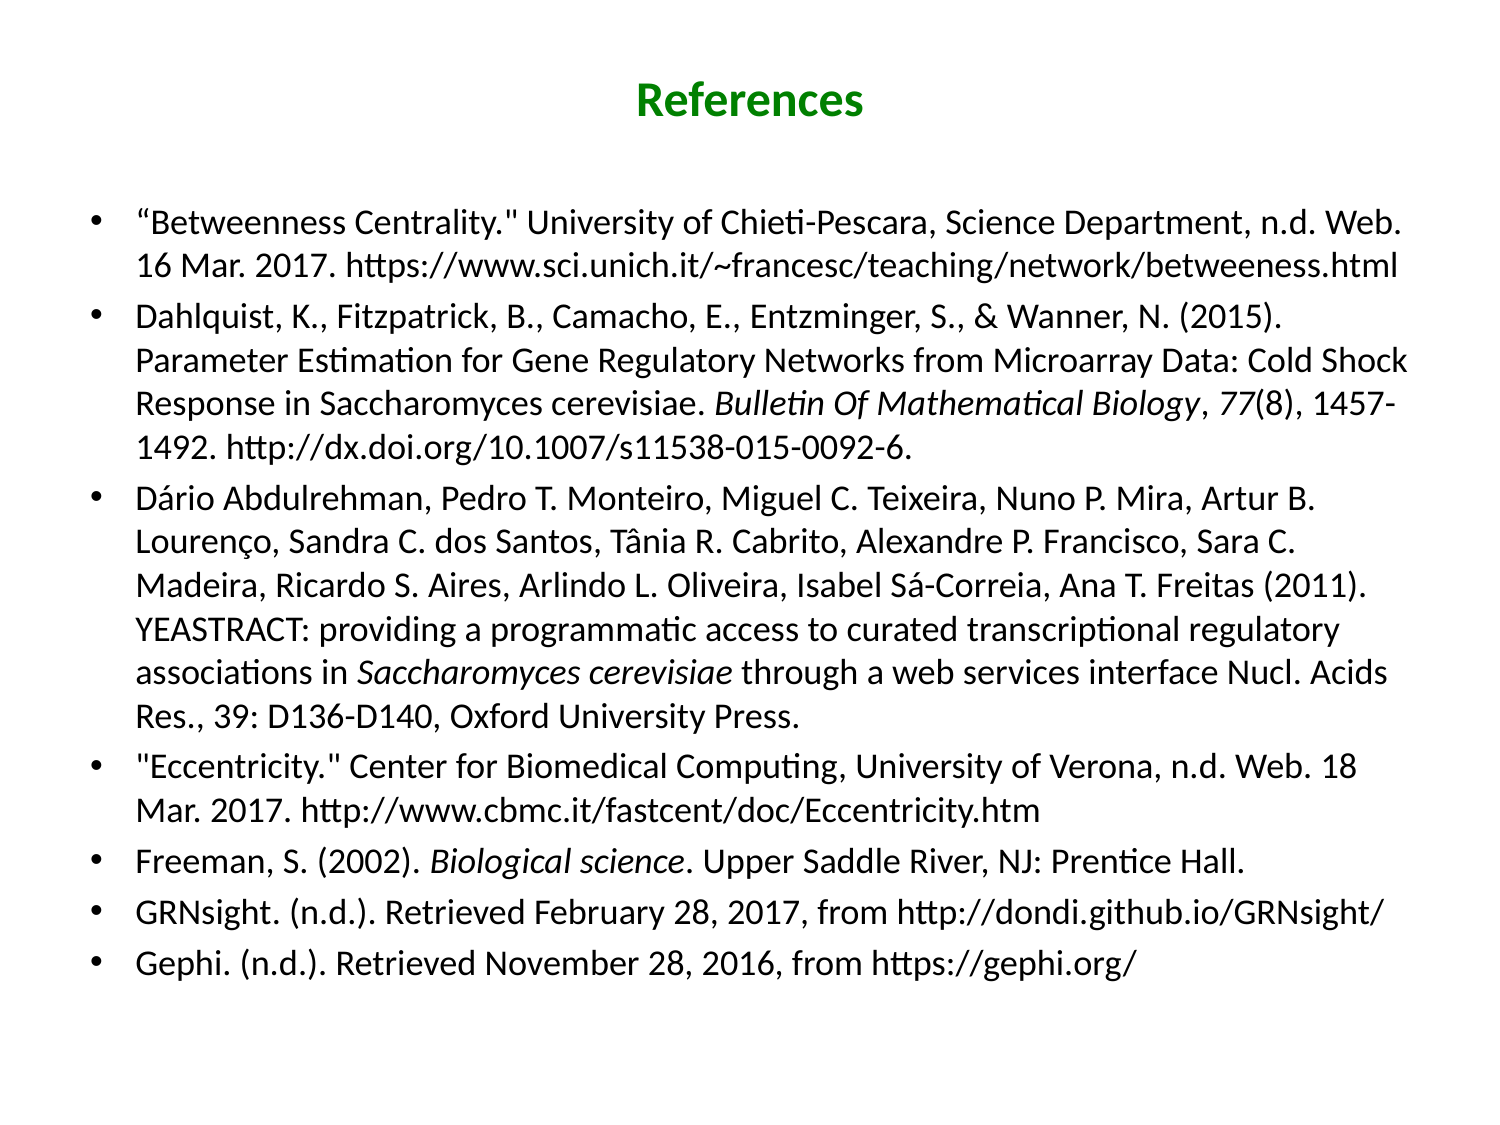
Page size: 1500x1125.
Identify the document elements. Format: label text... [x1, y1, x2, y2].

title References [0, 2, 1500, 191]
list “Betweenness Centrality." University of Chieti-Pescara, Science Department, n.d. Web. 16 Mar. 2017. https://www.sci.unich.it/~francesc/teaching/network/betweeness.html Dahlquist, K., Fitzpatrick, B., Camacho, E., Entzminger, S., & Wanner, N. (2015). Parameter Estimation for Gene Regulatory Networks from Microarray Data: Cold Shock Response in Saccharomyces cerevisiae. Bulletin Of Mathematical Biology, 77(8), 1457-1492. http://dx.doi.org/10.1007/s11538-015-0092-6. Dário Abdulrehman, Pedro T. Monteiro, Miguel C. Teixeira, Nuno P. Mira, Artur B. Lourenço, Sandra C. dos Santos, Tânia R. Cabrito, Alexandre P. Francisco, Sara C. Madeira, Ricardo S. Aires, Arlindo L. Oliveira, Isabel Sá-Correia, Ana T. Freitas (2011). YEASTRACT: providing a programmatic access to curated transcriptional regulatory associations in Saccharomyces cerevisiae through a web services interface Nucl. Acids Res., 39: D136-D140, Oxford University Press. "Eccentricity." Center for Biomedical Computing, University of Verona, n.d. Web. 18 Mar. 2017. http://www.cbmc.it/fastcent/doc/Eccentricity.htm Freeman, S. (2002). Biological science. Upper Saddle River, NJ: Prentice Hall. GRNsight. (n.d.). Retrieved February 28, 2017, from http://dondi.github.io/GRNsight/ Gephi. (n.d.). Retrieved November 28, 2016, from https://gephi.org/ [75, 190, 1425, 1038]
